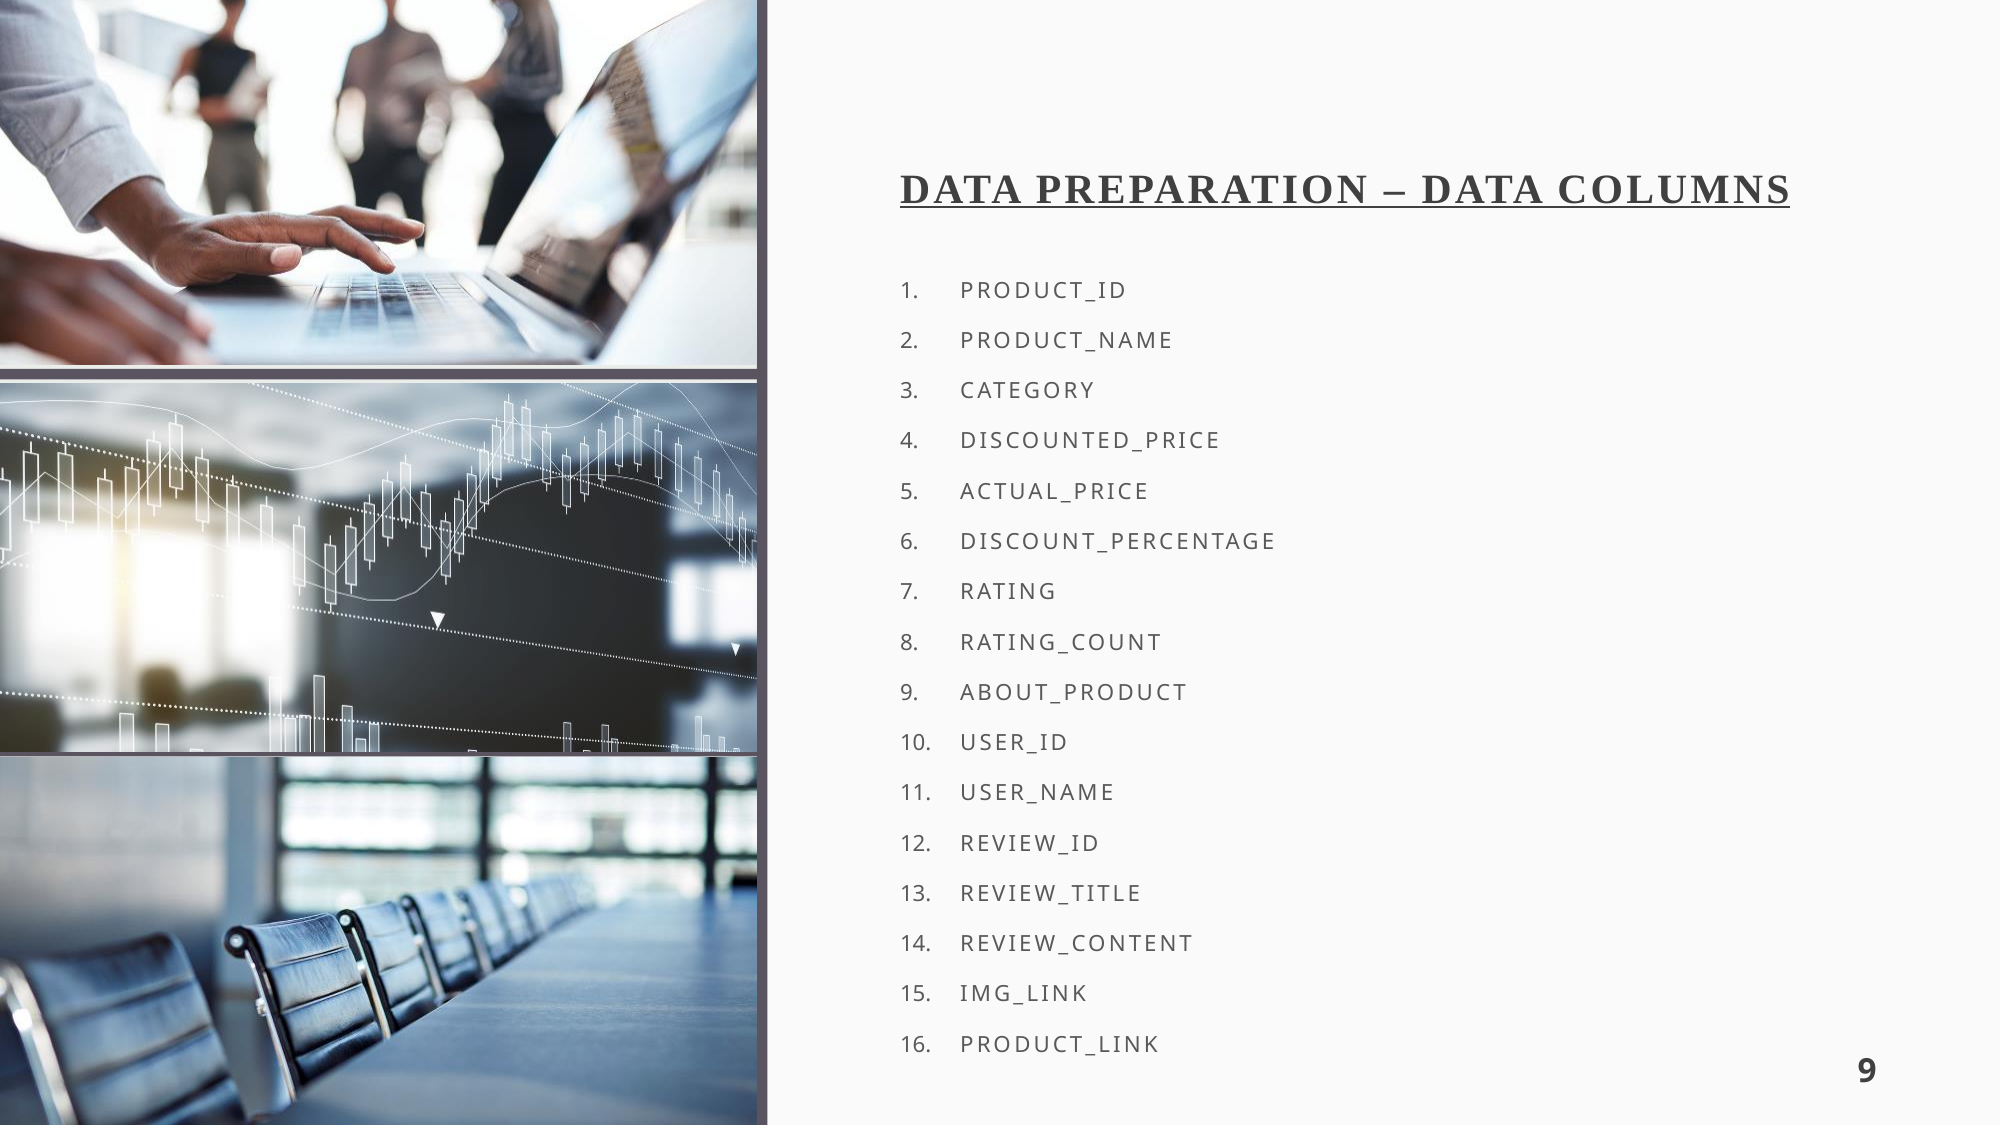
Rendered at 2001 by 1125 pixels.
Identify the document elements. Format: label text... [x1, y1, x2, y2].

picture [0, 383, 757, 752]
picture [0, 756, 757, 1125]
picture [0, 0, 757, 365]
slide_number 9 [1733, 1035, 1895, 1110]
title DATA PREPARATION – DATA COLUMNS [881, 88, 1895, 247]
list product_id product_name category discounted_price actual_price discount_percentage Rating rating_count about_product user_id user_name review_id review_title review_content img_link product_link [881, 247, 1895, 1073]
